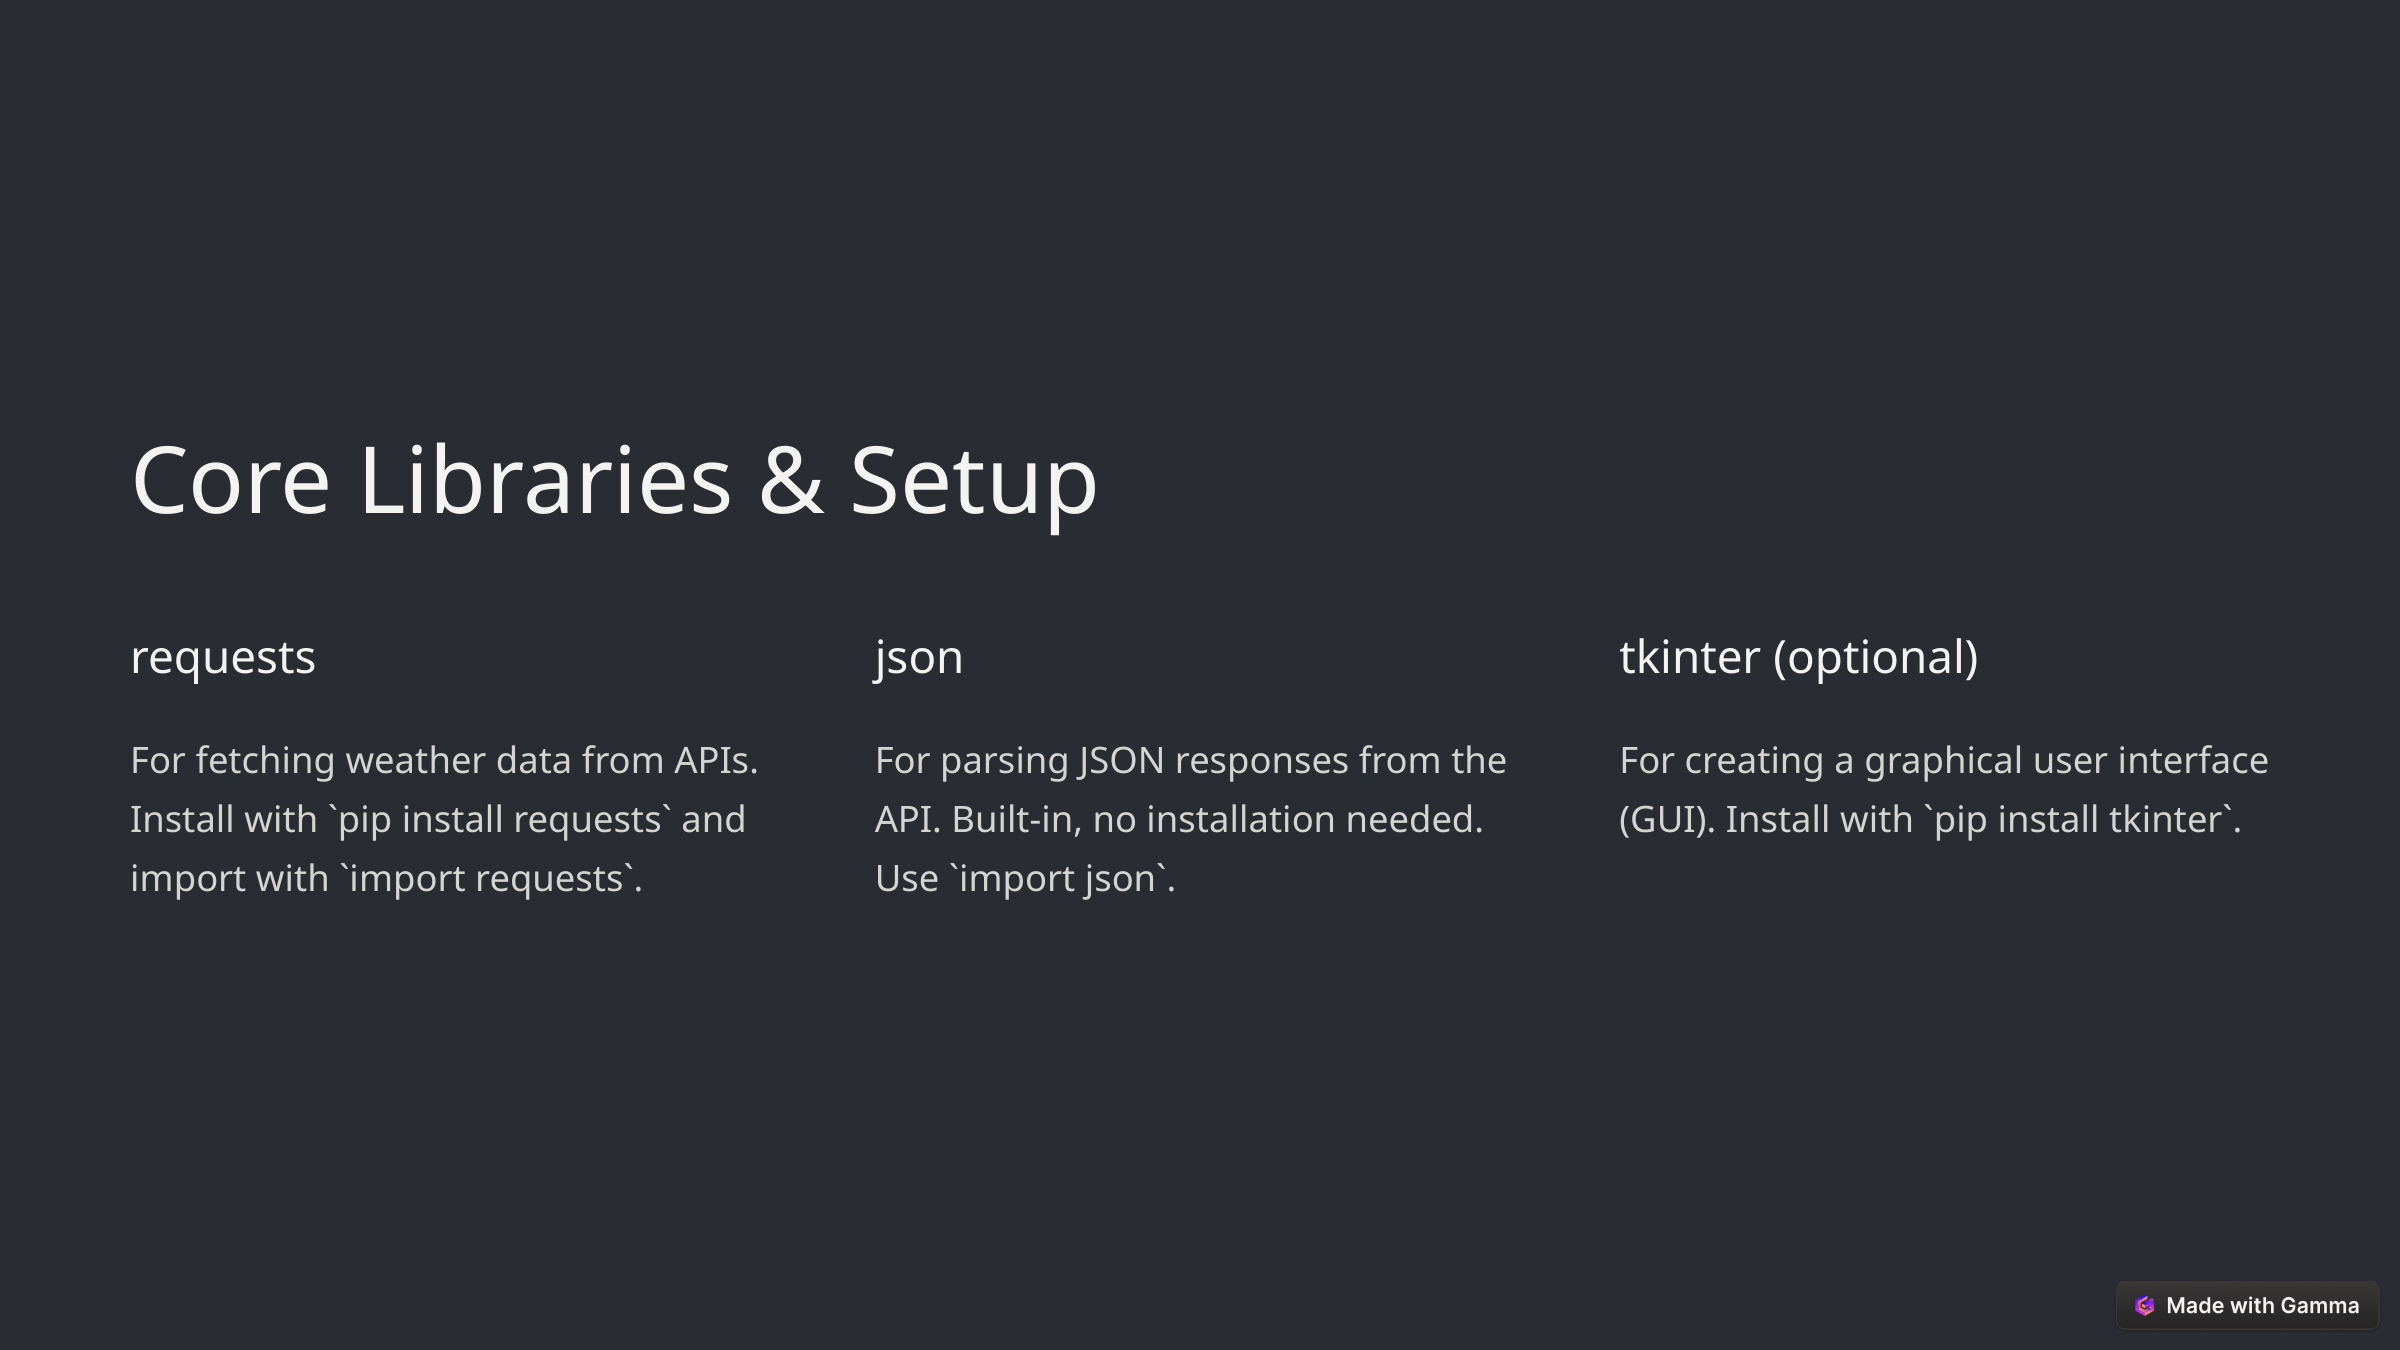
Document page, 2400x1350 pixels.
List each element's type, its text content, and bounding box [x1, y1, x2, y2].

text_box For fetching weather data from APIs. Install with `pip install requests` and import with `import requests`. [130, 721, 783, 900]
text_box For creating a graphical user interface (GUI). Install with `pip install tkinter`. [1619, 721, 2272, 841]
text_box tkinter (optional) [1619, 625, 2085, 684]
text_box Core Libraries & Setup [130, 416, 1082, 533]
text_box For parsing JSON responses from the API. Built-in, no installation needed. Use `import json`. [874, 721, 1528, 900]
text_box requests [130, 625, 596, 684]
picture [2106, 1271, 2389, 1339]
text_box json [874, 625, 1340, 684]
